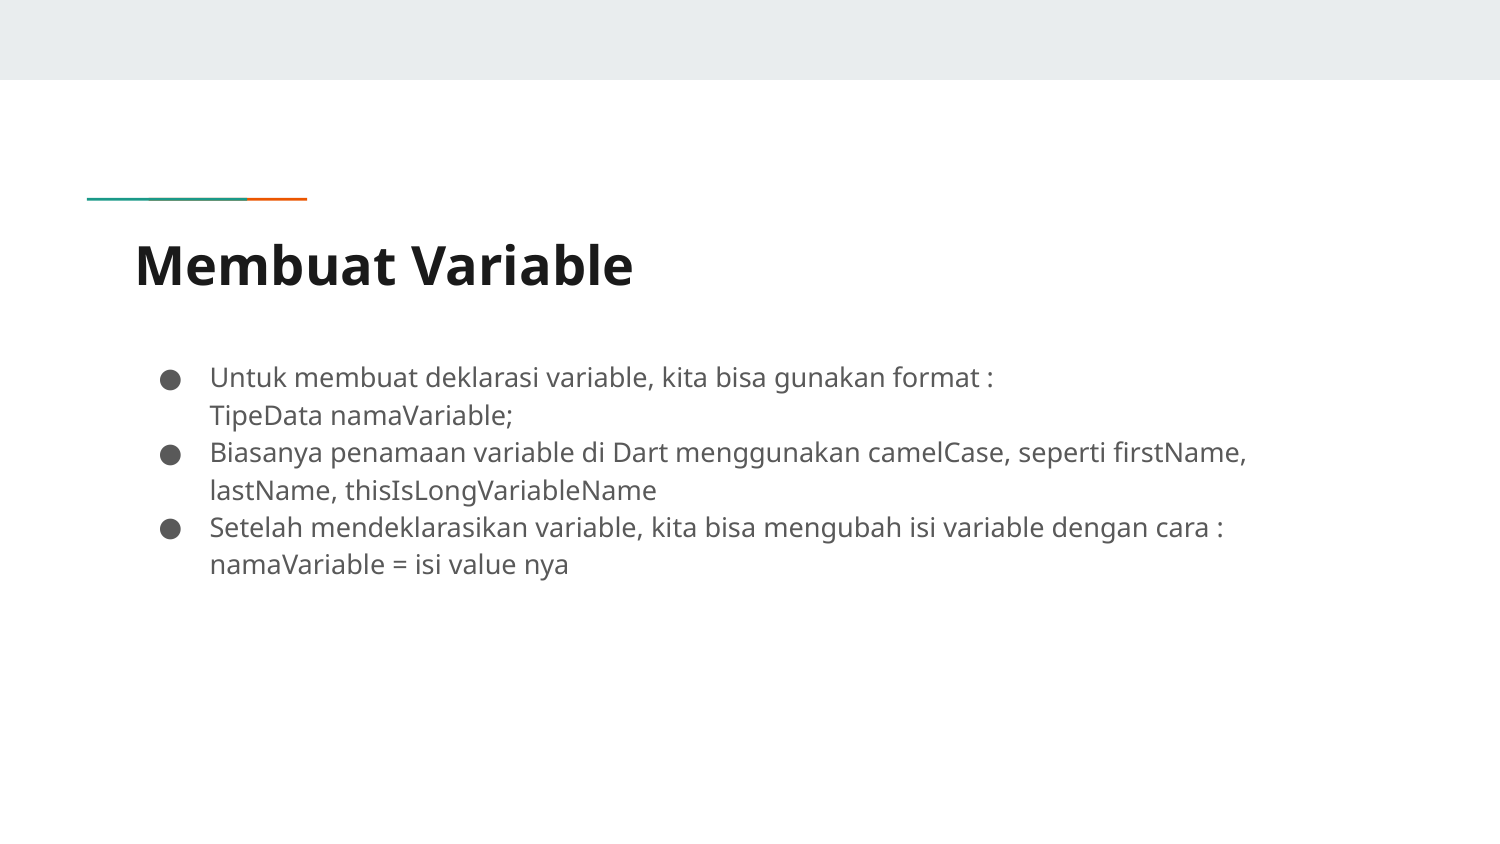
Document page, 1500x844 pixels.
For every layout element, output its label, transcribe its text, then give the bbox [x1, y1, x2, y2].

title Membuat Variable [119, 216, 1381, 305]
list Untuk membuat deklarasi variable, kita bisa gunakan format : TipeData namaVariable; Biasanya penamaan variable di Dart menggunakan camelCase, seperti firstName, lastName, thisIsLongVariableName Setelah mendeklarasikan variable, kita bisa mengubah isi variable dengan cara : namaVariable = isi value nya [119, 341, 1381, 712]
